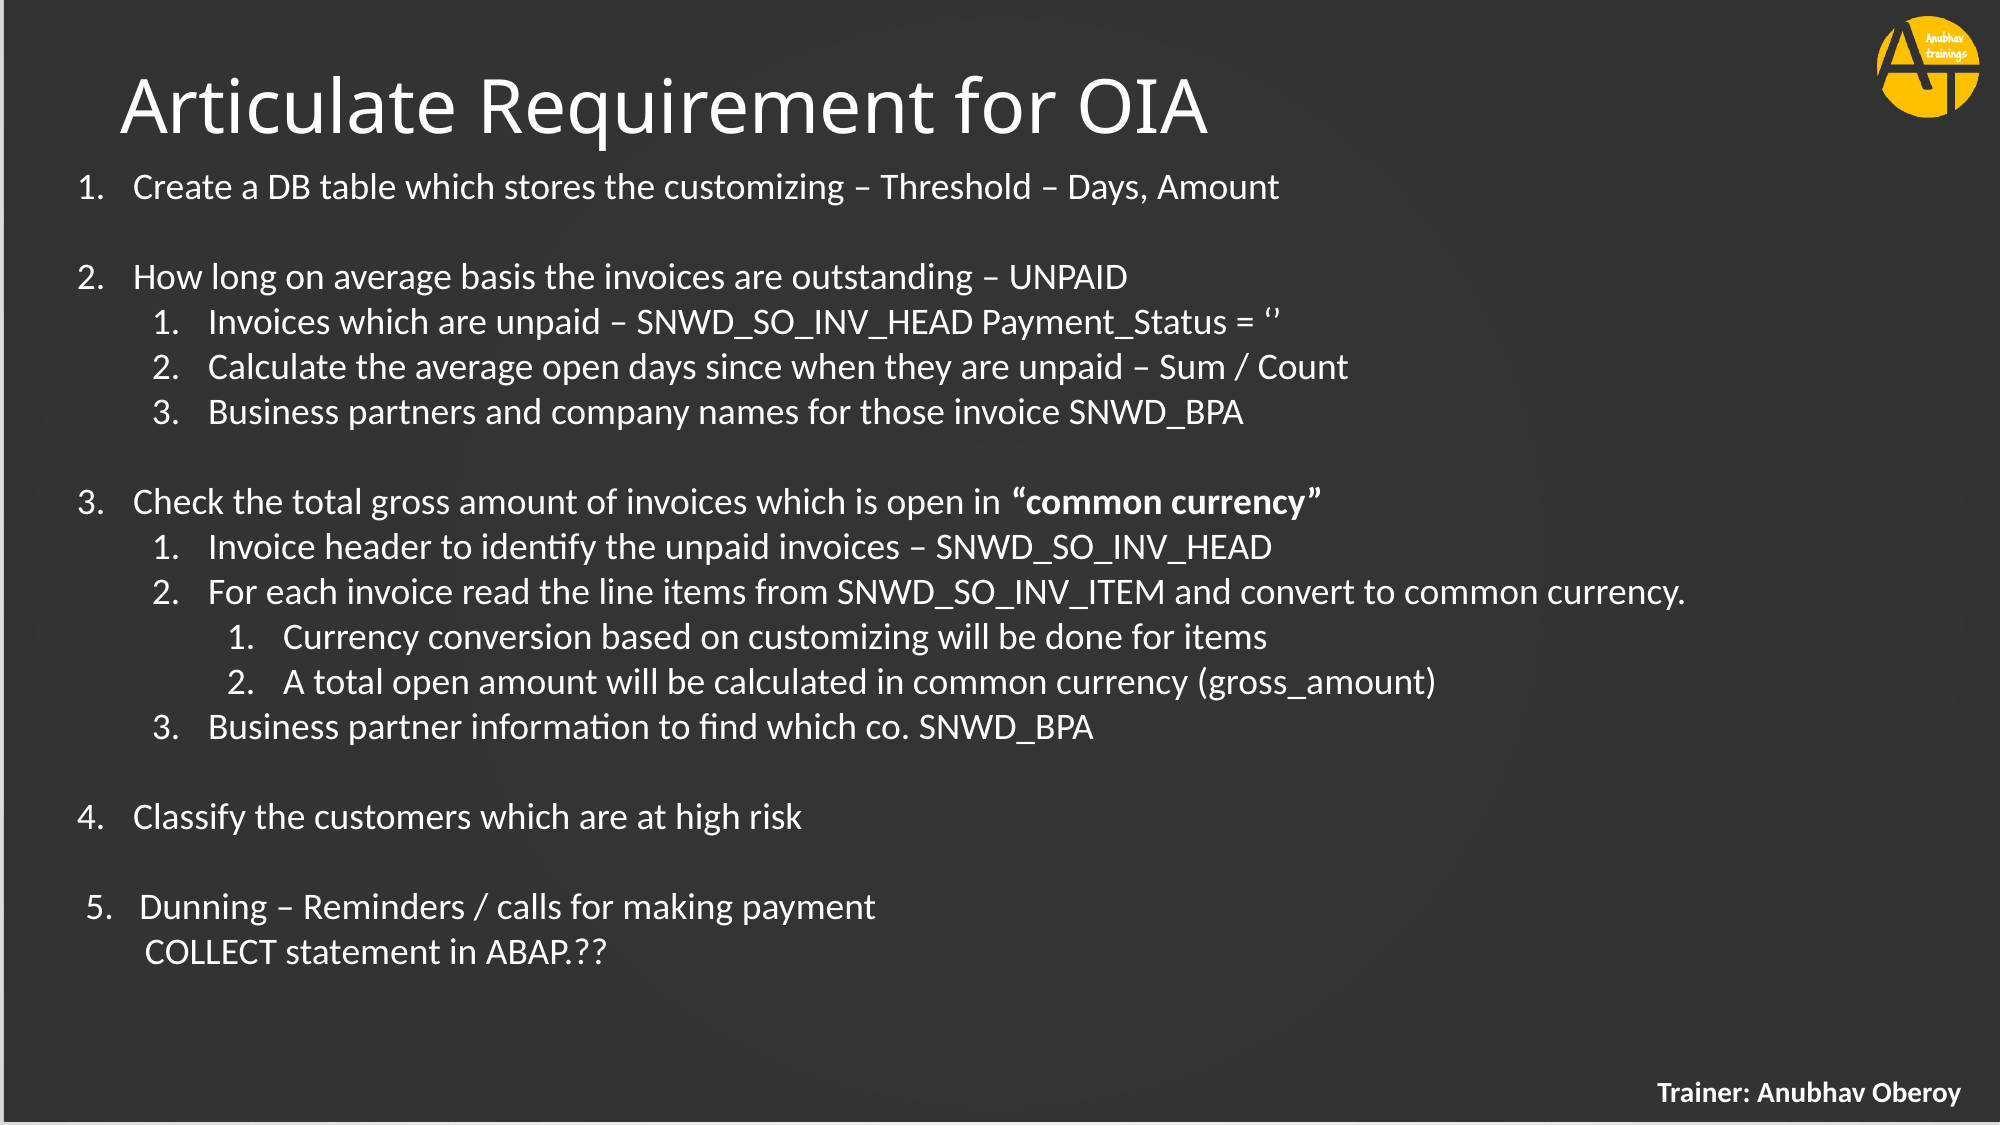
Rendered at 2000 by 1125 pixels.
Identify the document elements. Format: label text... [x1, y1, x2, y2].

title Articulate Requirement for OIA [99, 45, 1900, 154]
picture [1866, 9, 1985, 126]
text_box [2, 0, 2000, 1124]
text_box Create a DB table which stores the customizing – Threshold – Days, Amount How long on average basis the invoices are outstanding – UNPAID Invoices which are unpaid – SNWD_SO_INV_HEAD Payment_Status = ‘’ Calculate the average open days since when they are unpaid – Sum / Count Business partners and company names for those invoice SNWD_BPA Check the total gross amount of invoices which is open in “common currency” Invoice header to identify the unpaid invoices – SNWD_SO_INV_HEAD For each invoice read the line items from SNWD_SO_INV_ITEM and convert to common currency. Currency conversion based on customizing will be done for items A total open amount will be calculated in common currency (gross_amount) Business partner information to find which co. SNWD_BPA Classify the customers which are at high risk 5. Dunning – Reminders / calls for making payment COLLECT statement in ABAP.?? [62, 154, 1981, 980]
footer Trainer: Anubhav Oberoy [1625, 1061, 1994, 1121]
